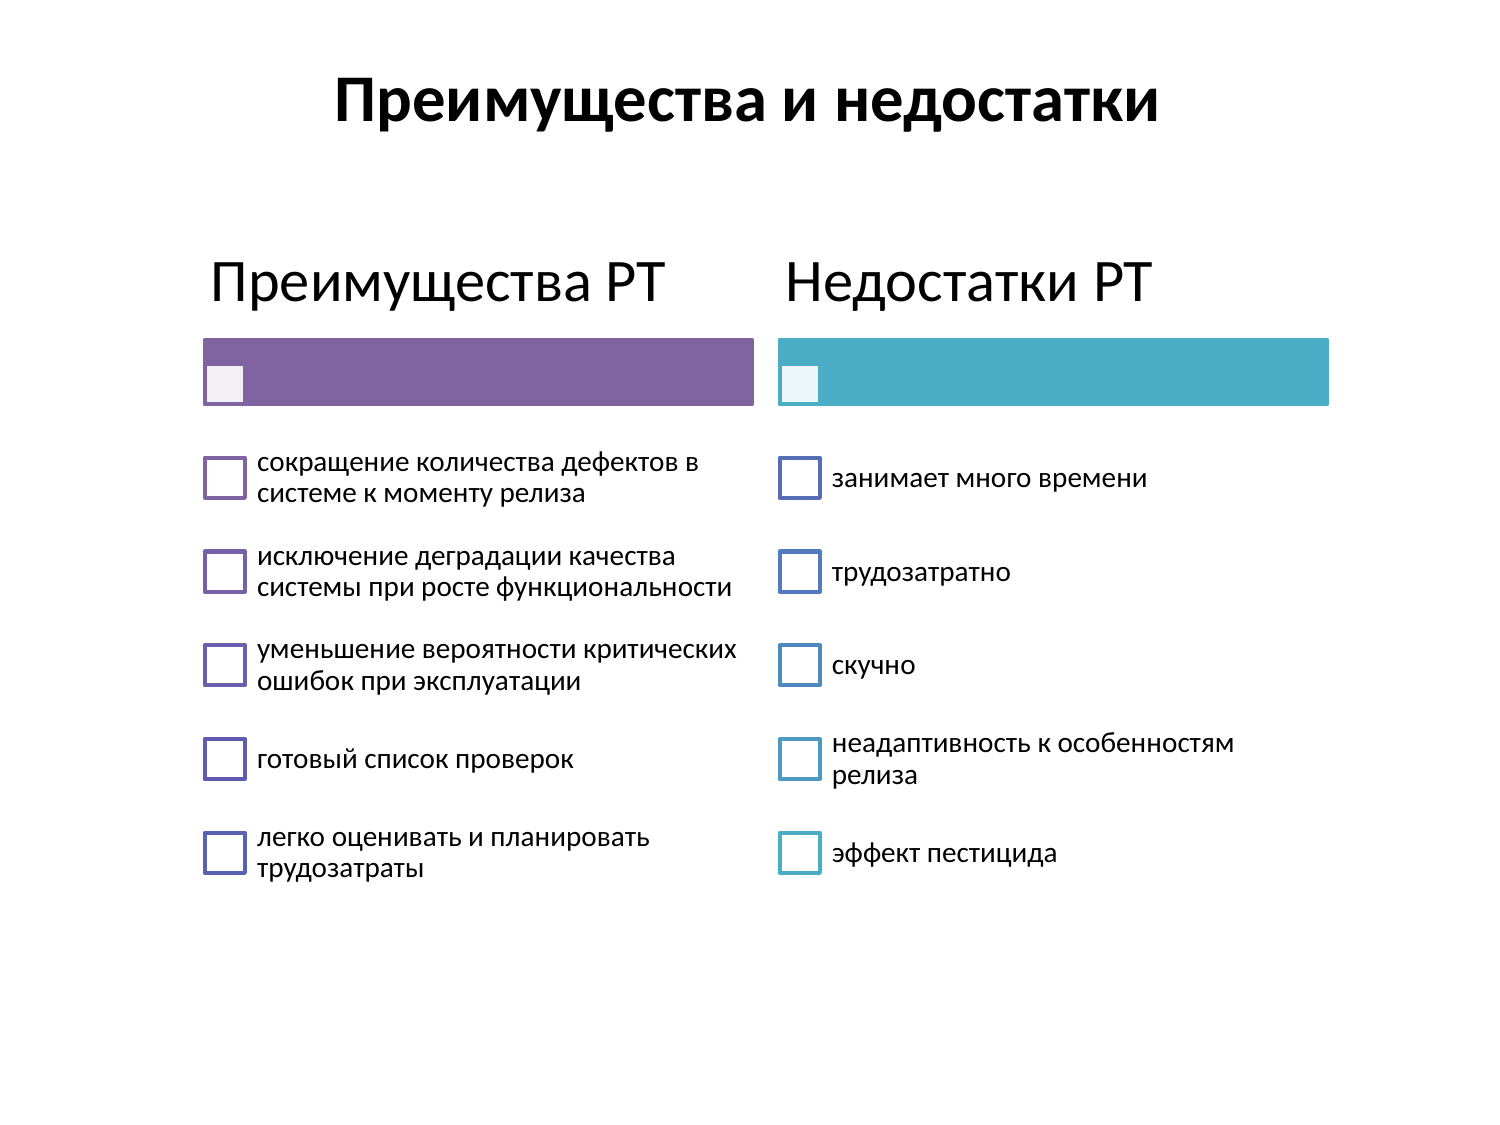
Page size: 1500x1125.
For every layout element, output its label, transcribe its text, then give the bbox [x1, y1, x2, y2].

text_box Преимущества и недостатки [50, 47, 1446, 143]
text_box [204, 242, 1328, 900]
